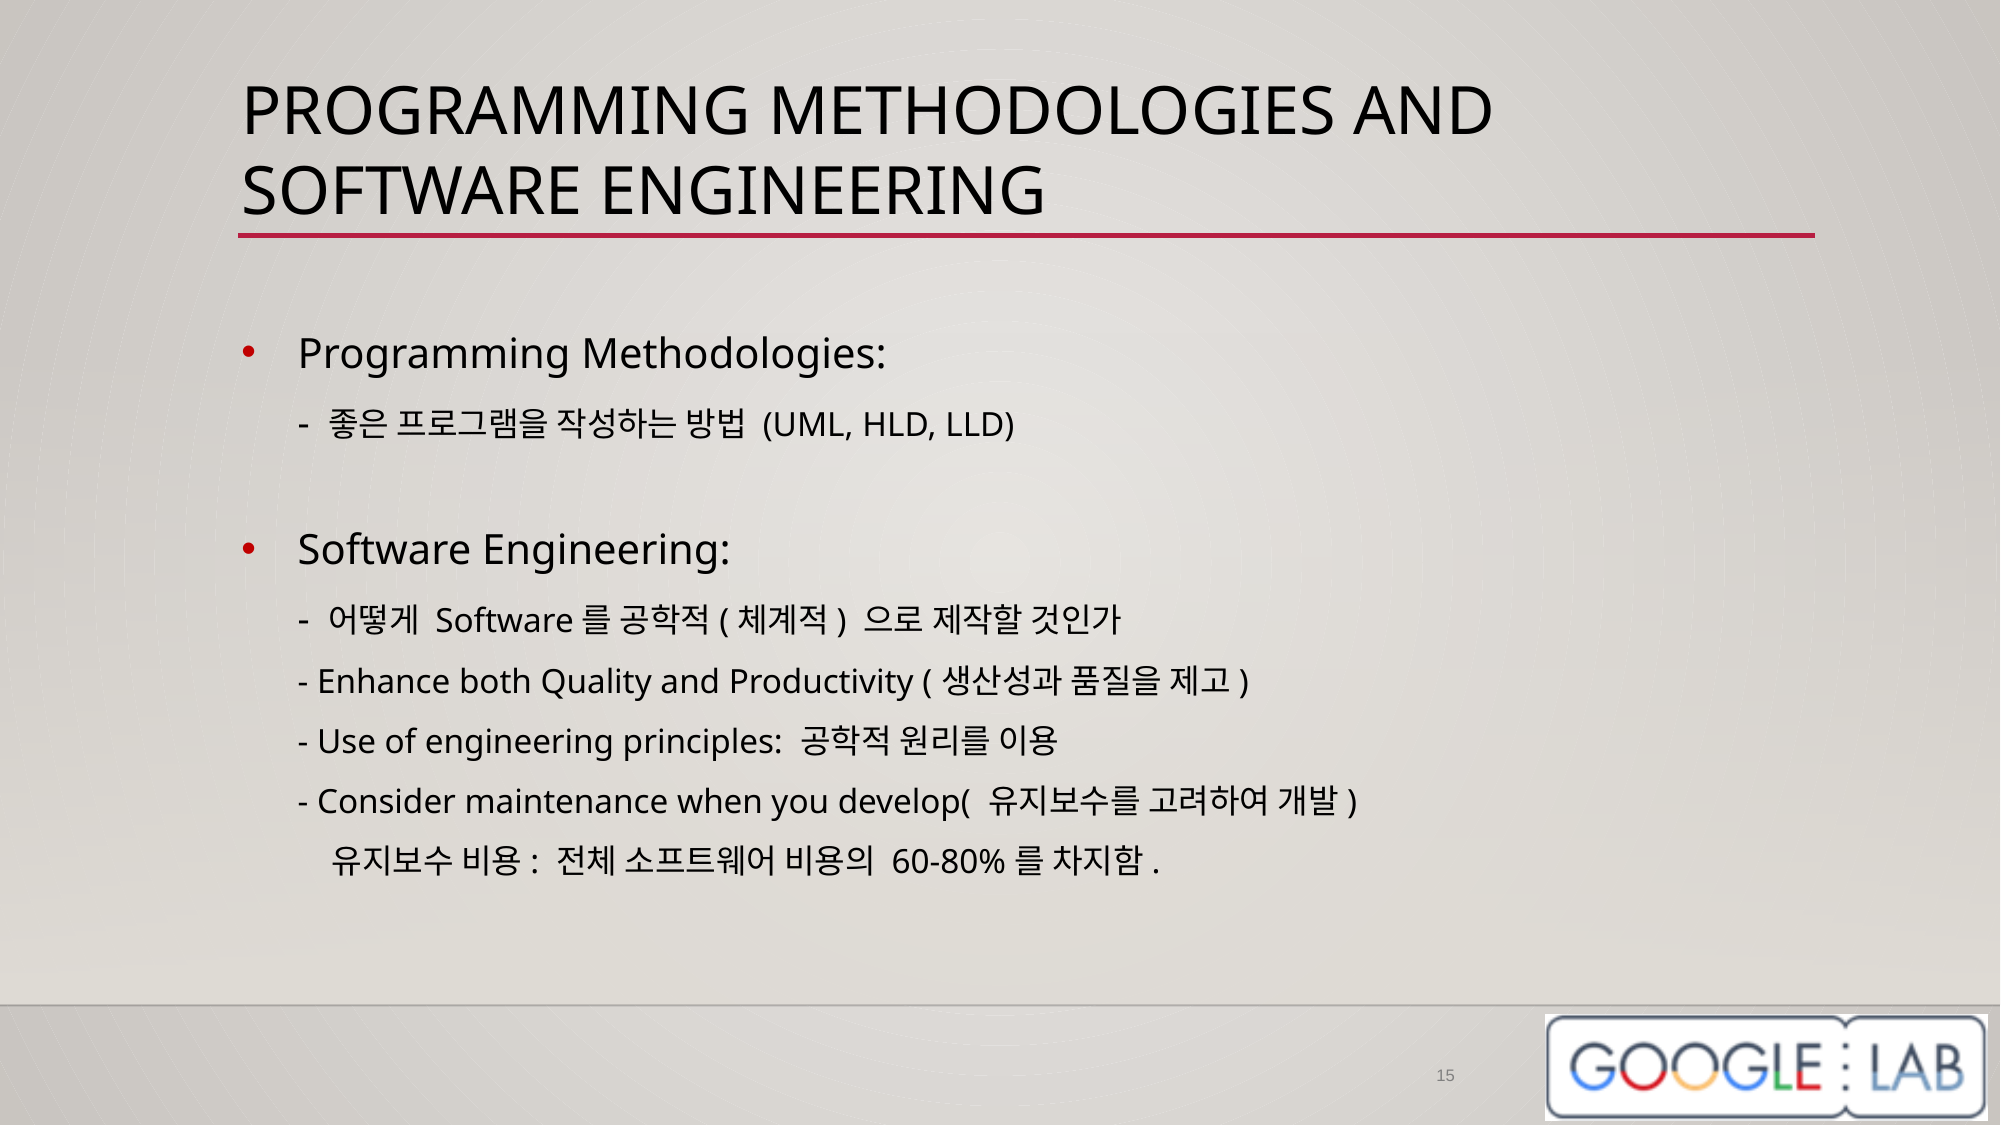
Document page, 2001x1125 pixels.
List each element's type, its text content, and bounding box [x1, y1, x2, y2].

text_box Programming Methodologies: - 좋은 프로그램을 작성하는 방법 (UML, HLD, LLD) Software Engineering: - 어떻게 Software를 공학적(체계적) 으로 제작할 것인가 - Enhance both Quality and Productivity (생산성과 품질을 제고) - Use of engineering principles: 공학적 원리를 이용 - Consider maintenance when you develop( 유지보수를 고려하여 개발) 유지보수 비용: 전체 소프트웨어 비용의 60-80%를 차지함. [239, 290, 1665, 880]
title PROGRAMMING METHODOLOGIES AND SOFTWARE ENGINEERING [239, 65, 1819, 256]
picture [1545, 1014, 1988, 1121]
slide_number 15 [1430, 1064, 1464, 1125]
